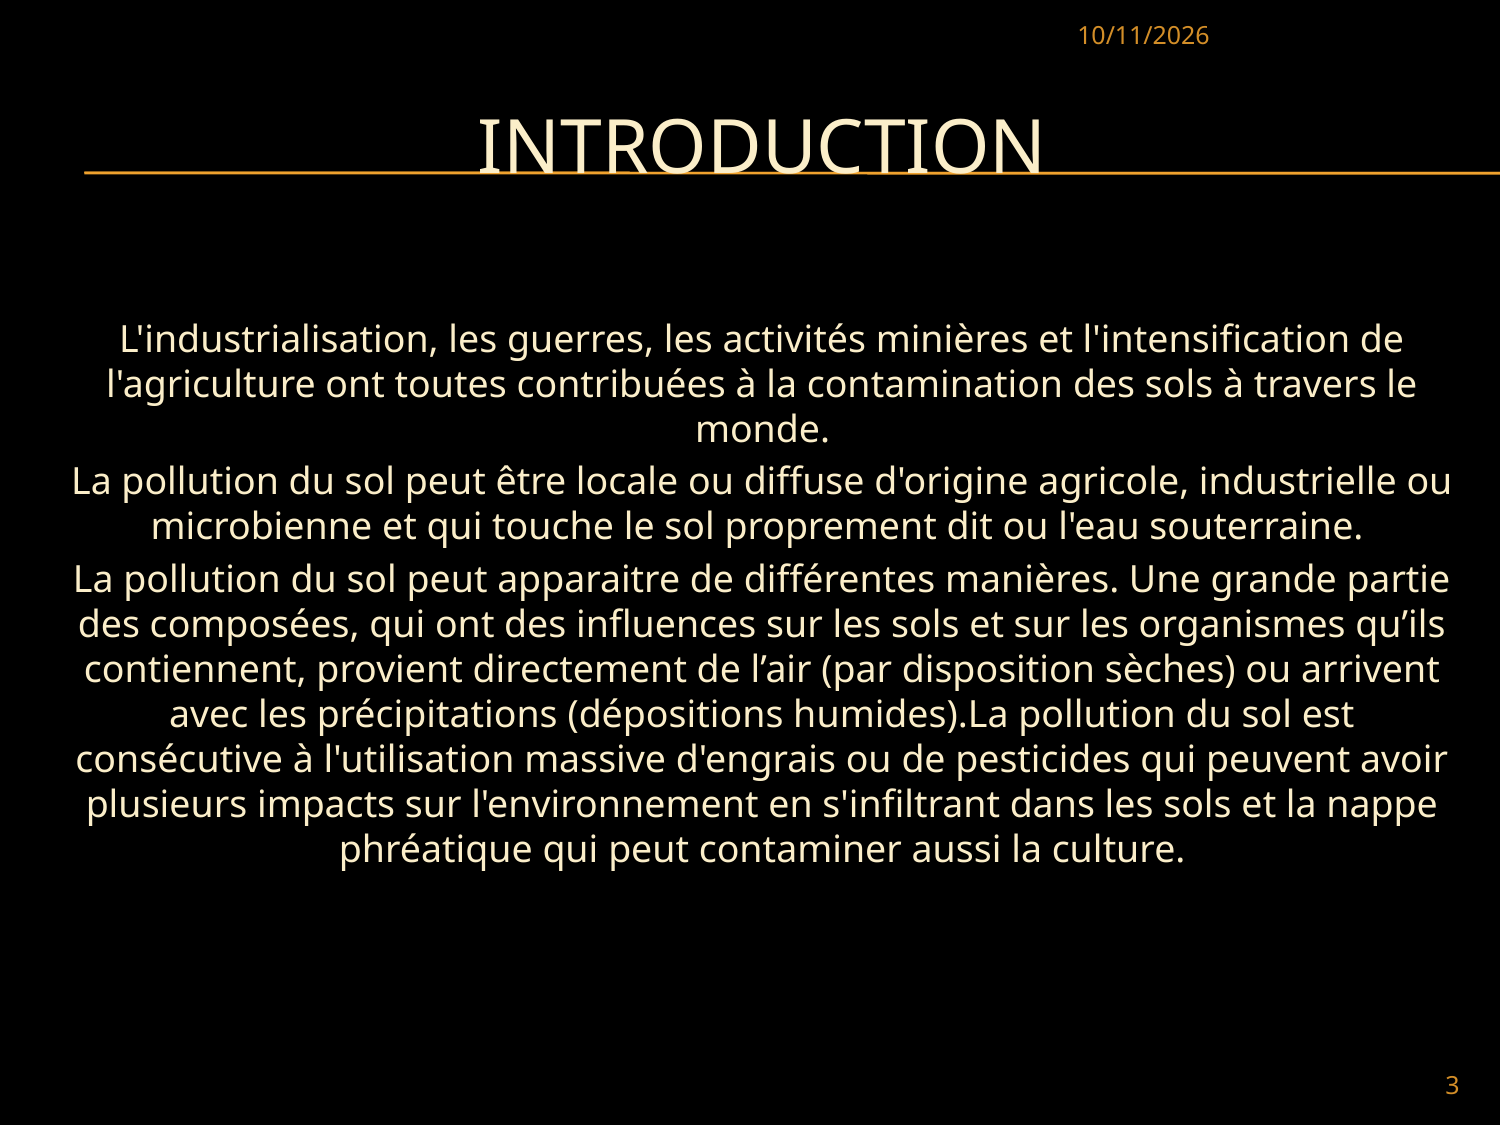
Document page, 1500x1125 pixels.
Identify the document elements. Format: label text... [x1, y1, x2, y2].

list L'industrialisation, les guerres, les activités minières et l'intensification de l'agriculture ont toutes contribuées à la contamination des sols à travers le monde. La pollution du sol peut être locale ou diffuse d'origine agricole, industrielle ou microbienne et qui touche le sol proprement dit ou l'eau souterraine. La pollution du sol peut apparaitre de différentes manières. Une grande partie des composées, qui ont des influences sur les sols et sur les organismes qu’ils contiennent, provient directement de l’air (par disposition sèches) ou arrivent avec les précipitations (dépositions humides).La pollution du sol est consécutive à l'utilisation massive d'engrais ou de pesticides qui peuvent avoir plusieurs impacts sur l'environnement en s'infiltrant dans les sols et la nappe phréatique qui peut contaminer aussi la culture. [50, 254, 1475, 998]
title introduction [50, 75, 1475, 213]
slide_number 3 [1350, 1061, 1475, 1103]
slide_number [1062, 12, 1475, 60]
